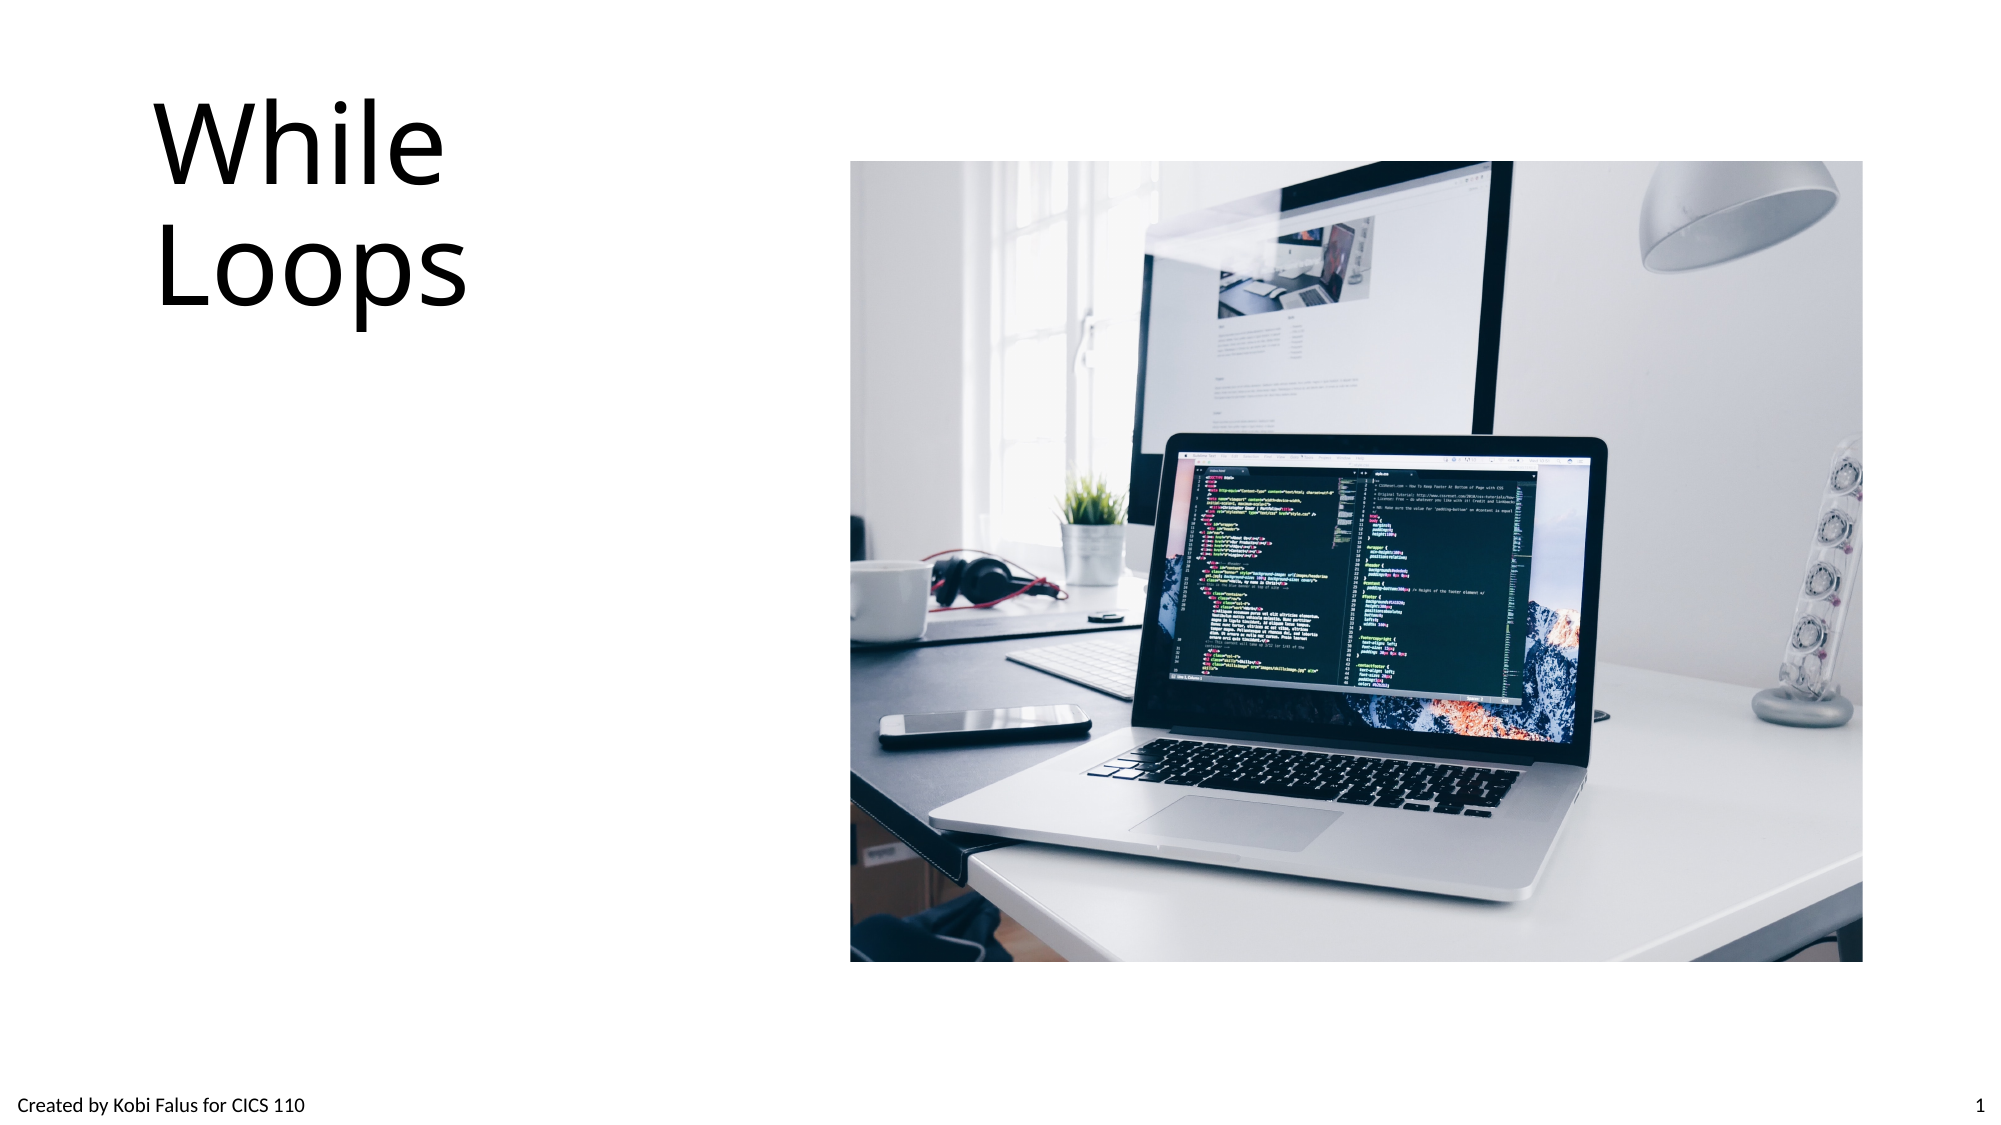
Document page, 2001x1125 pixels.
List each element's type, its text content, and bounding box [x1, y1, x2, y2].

title While Loops [137, 75, 783, 338]
picture [850, 161, 1863, 962]
